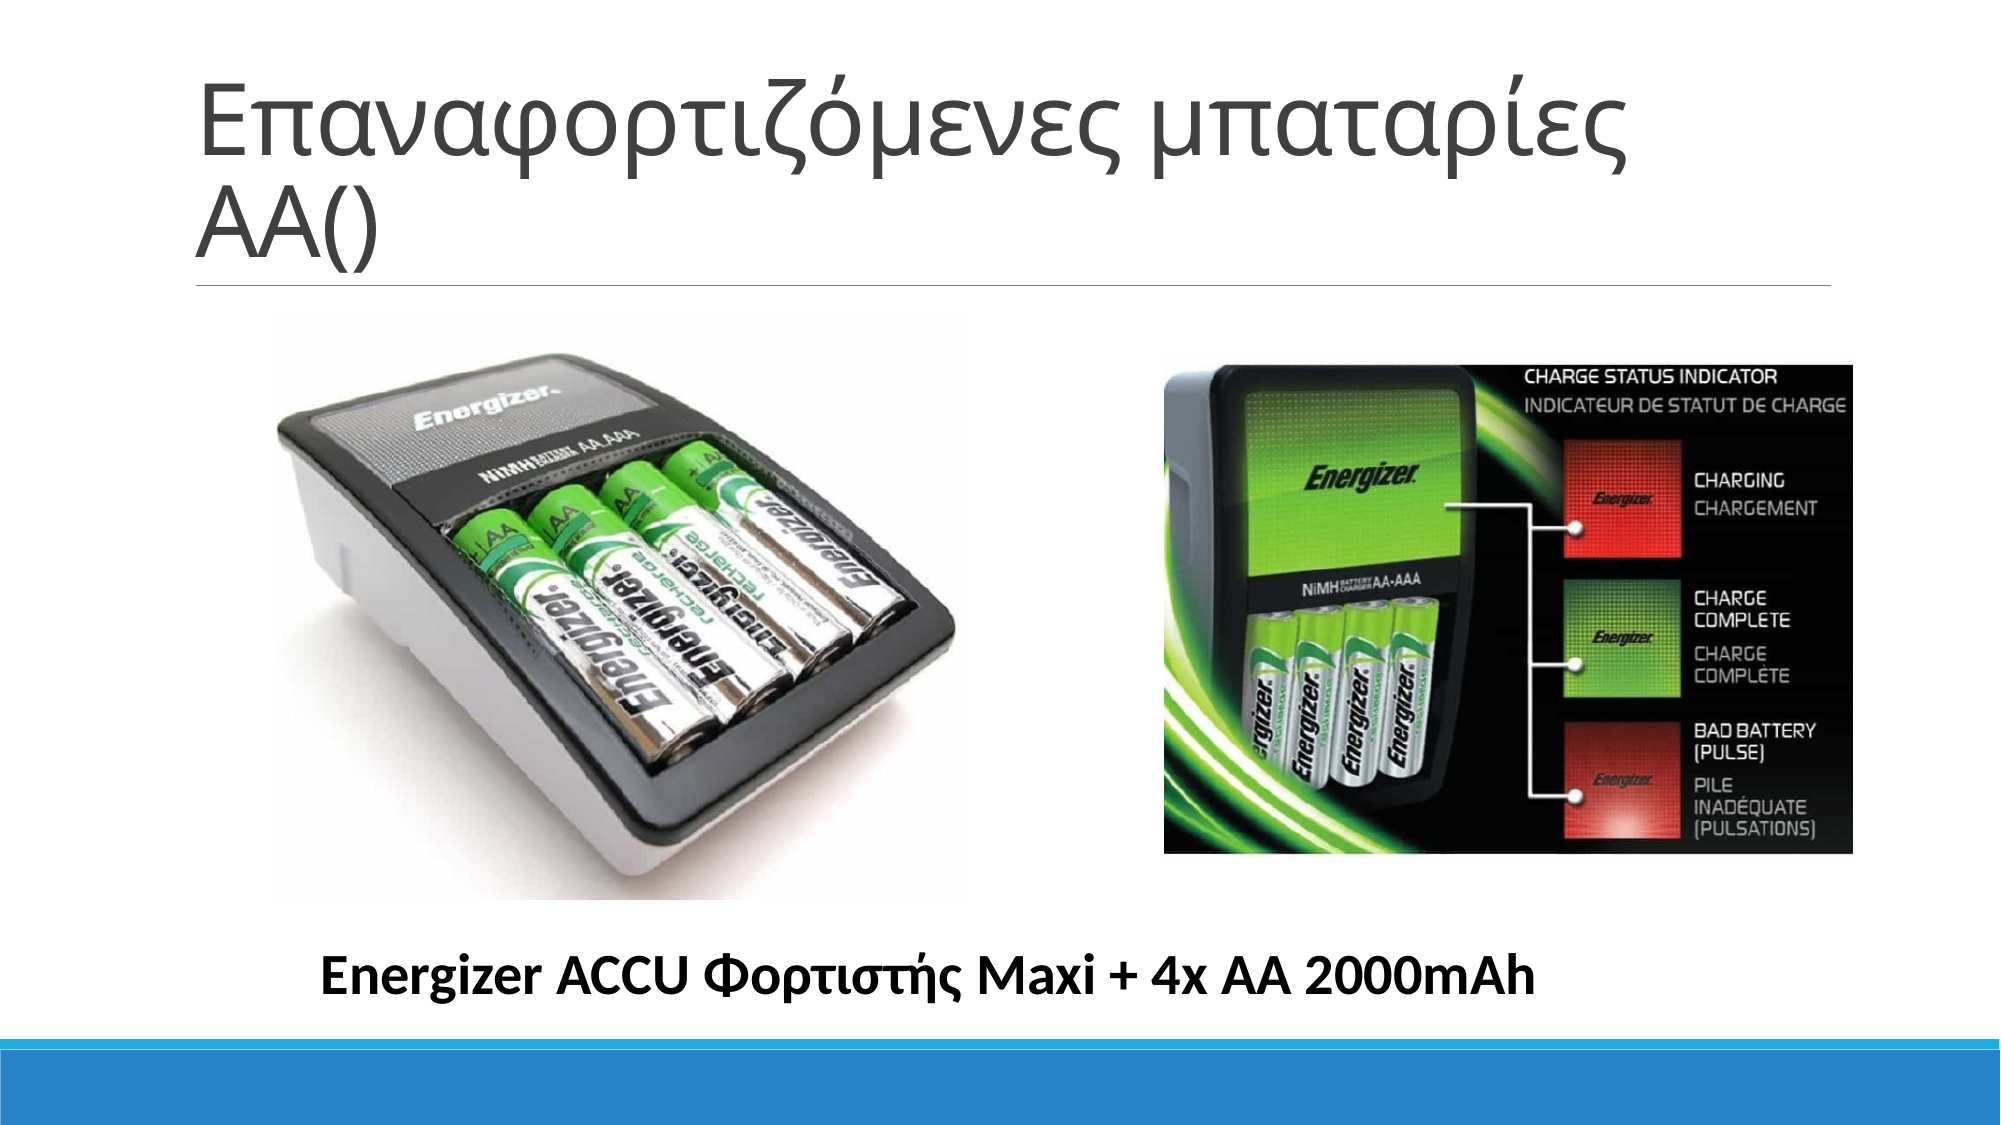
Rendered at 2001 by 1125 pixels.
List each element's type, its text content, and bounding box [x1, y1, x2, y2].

picture [1155, 349, 1867, 864]
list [257, 313, 969, 900]
text_box Energizer ACCU Φορτιστής Maxi + 4x AA 2000mAh [305, 928, 1704, 1084]
title Eπαναφορτιζόμενες μπαταρίες ΑΑ() [180, 47, 1830, 285]
